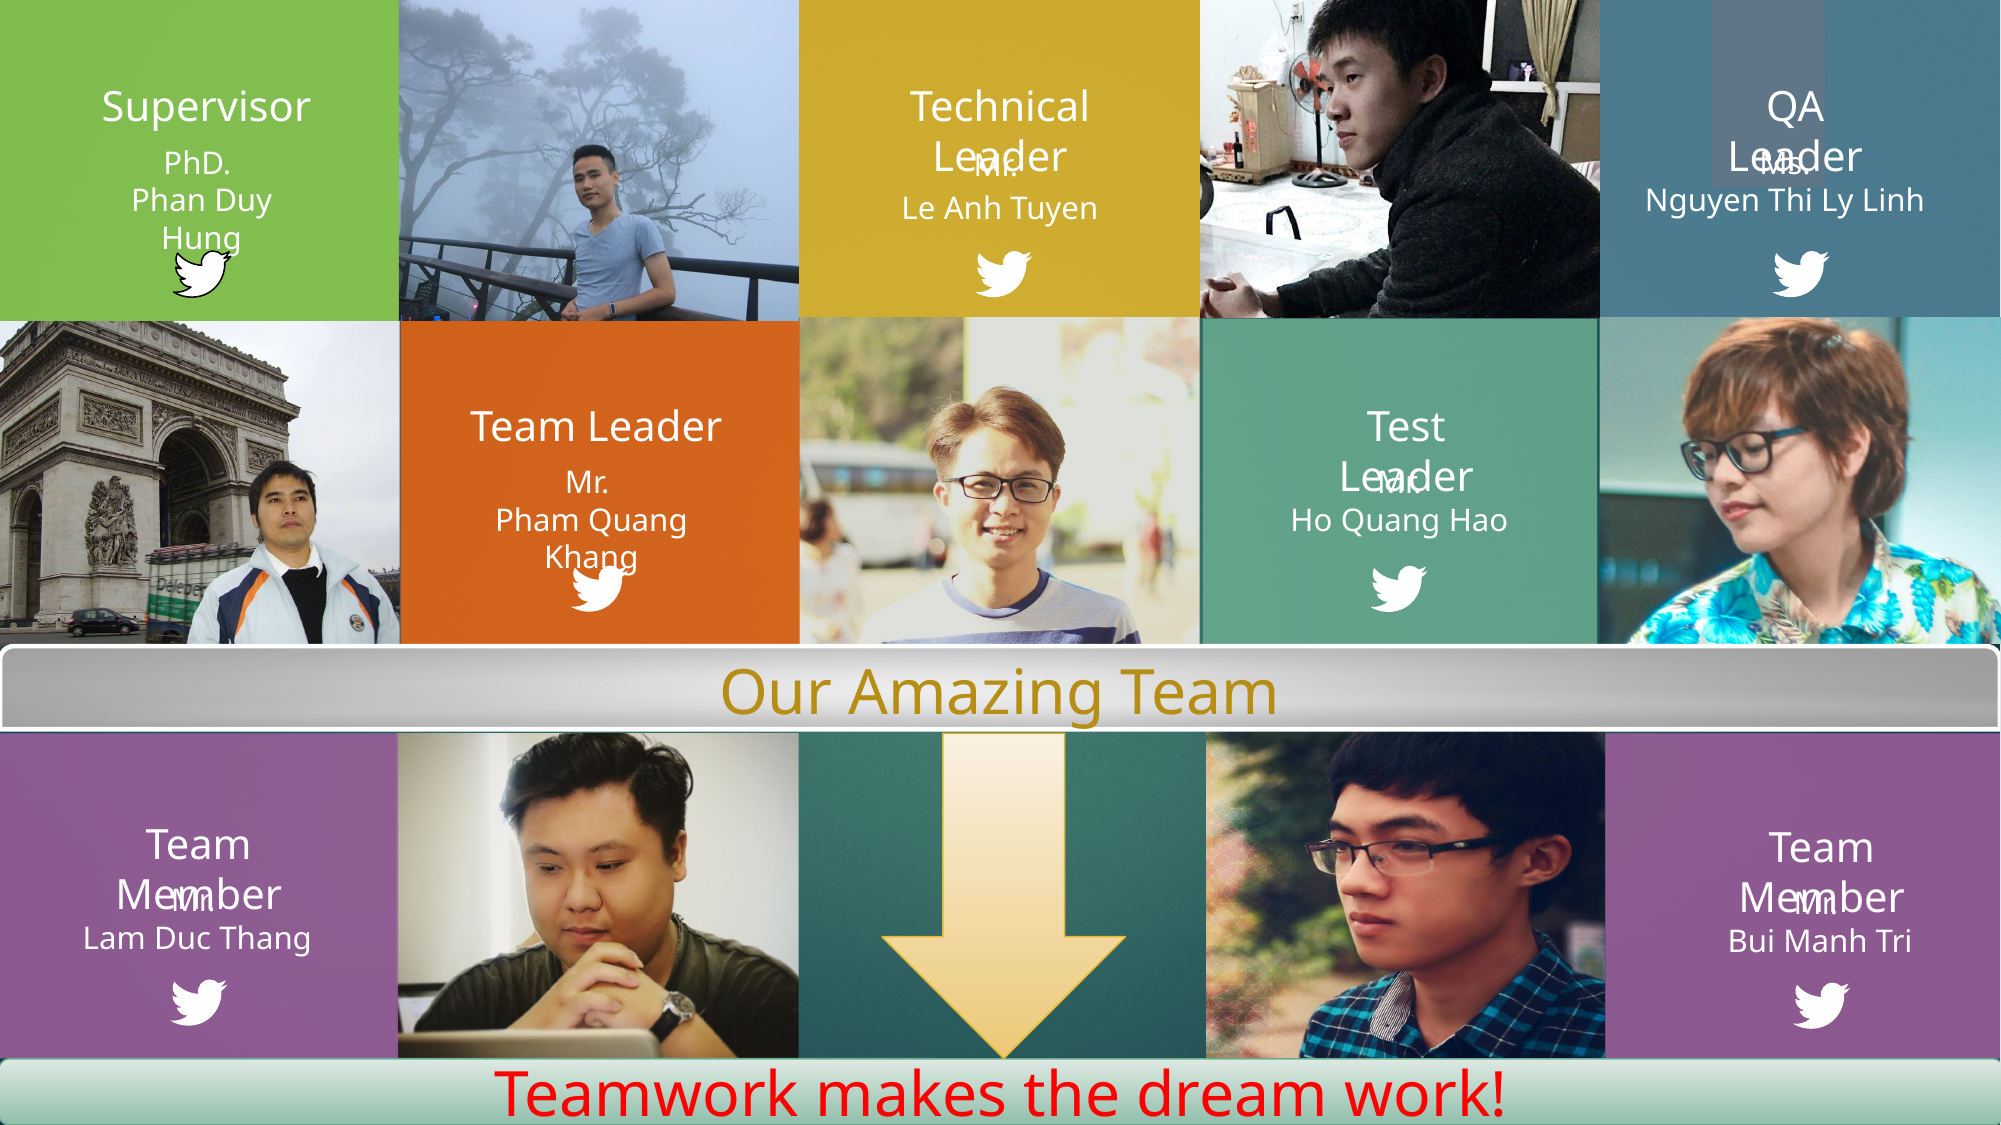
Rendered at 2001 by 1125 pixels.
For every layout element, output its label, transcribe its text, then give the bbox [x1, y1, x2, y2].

picture [395, 732, 799, 1059]
picture [0, 0, 2001, 650]
text_box [0, 732, 395, 1060]
text_box [1609, 732, 2000, 1059]
text_box [0, 0, 394, 320]
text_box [72, 72, 351, 233]
text_box [1793, 982, 1851, 1029]
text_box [1667, 813, 1973, 973]
text_box [406, 331, 793, 643]
text_box [1772, 251, 1830, 298]
text_box [170, 979, 228, 1026]
text_box [1604, 0, 2000, 316]
text_box [881, 732, 1127, 1059]
text_box [975, 251, 1033, 298]
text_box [1629, 72, 1941, 233]
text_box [829, 72, 1171, 235]
text_box [1370, 565, 1428, 612]
text_box [802, 0, 1197, 315]
text_box Teamwork makes the dream work! [0, 1057, 2000, 1125]
text_box Our Amazing Team [0, 643, 2000, 732]
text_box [431, 392, 752, 553]
picture [1206, 729, 1605, 1062]
text_box [1205, 327, 1593, 643]
text_box [570, 565, 628, 612]
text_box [1273, 392, 1527, 553]
text_box [173, 251, 231, 298]
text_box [44, 809, 351, 970]
